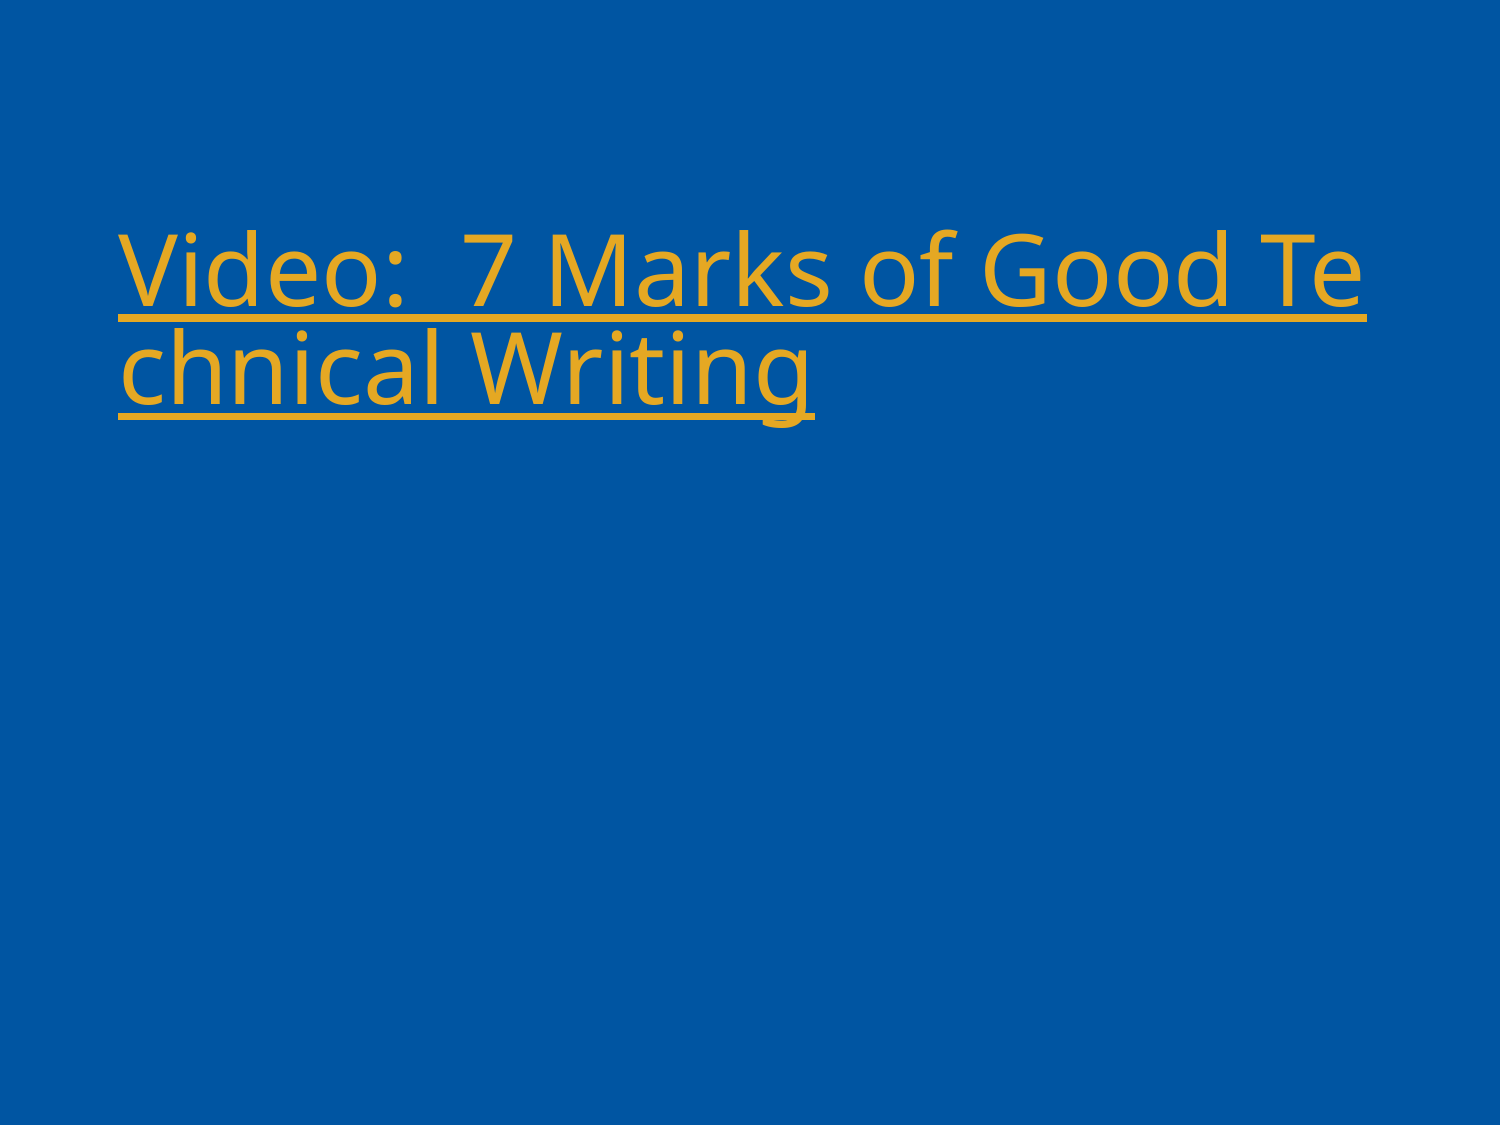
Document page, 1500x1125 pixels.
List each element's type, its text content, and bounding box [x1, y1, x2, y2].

title Video: 7 Marks of Good Technical Writing [103, 197, 1397, 343]
